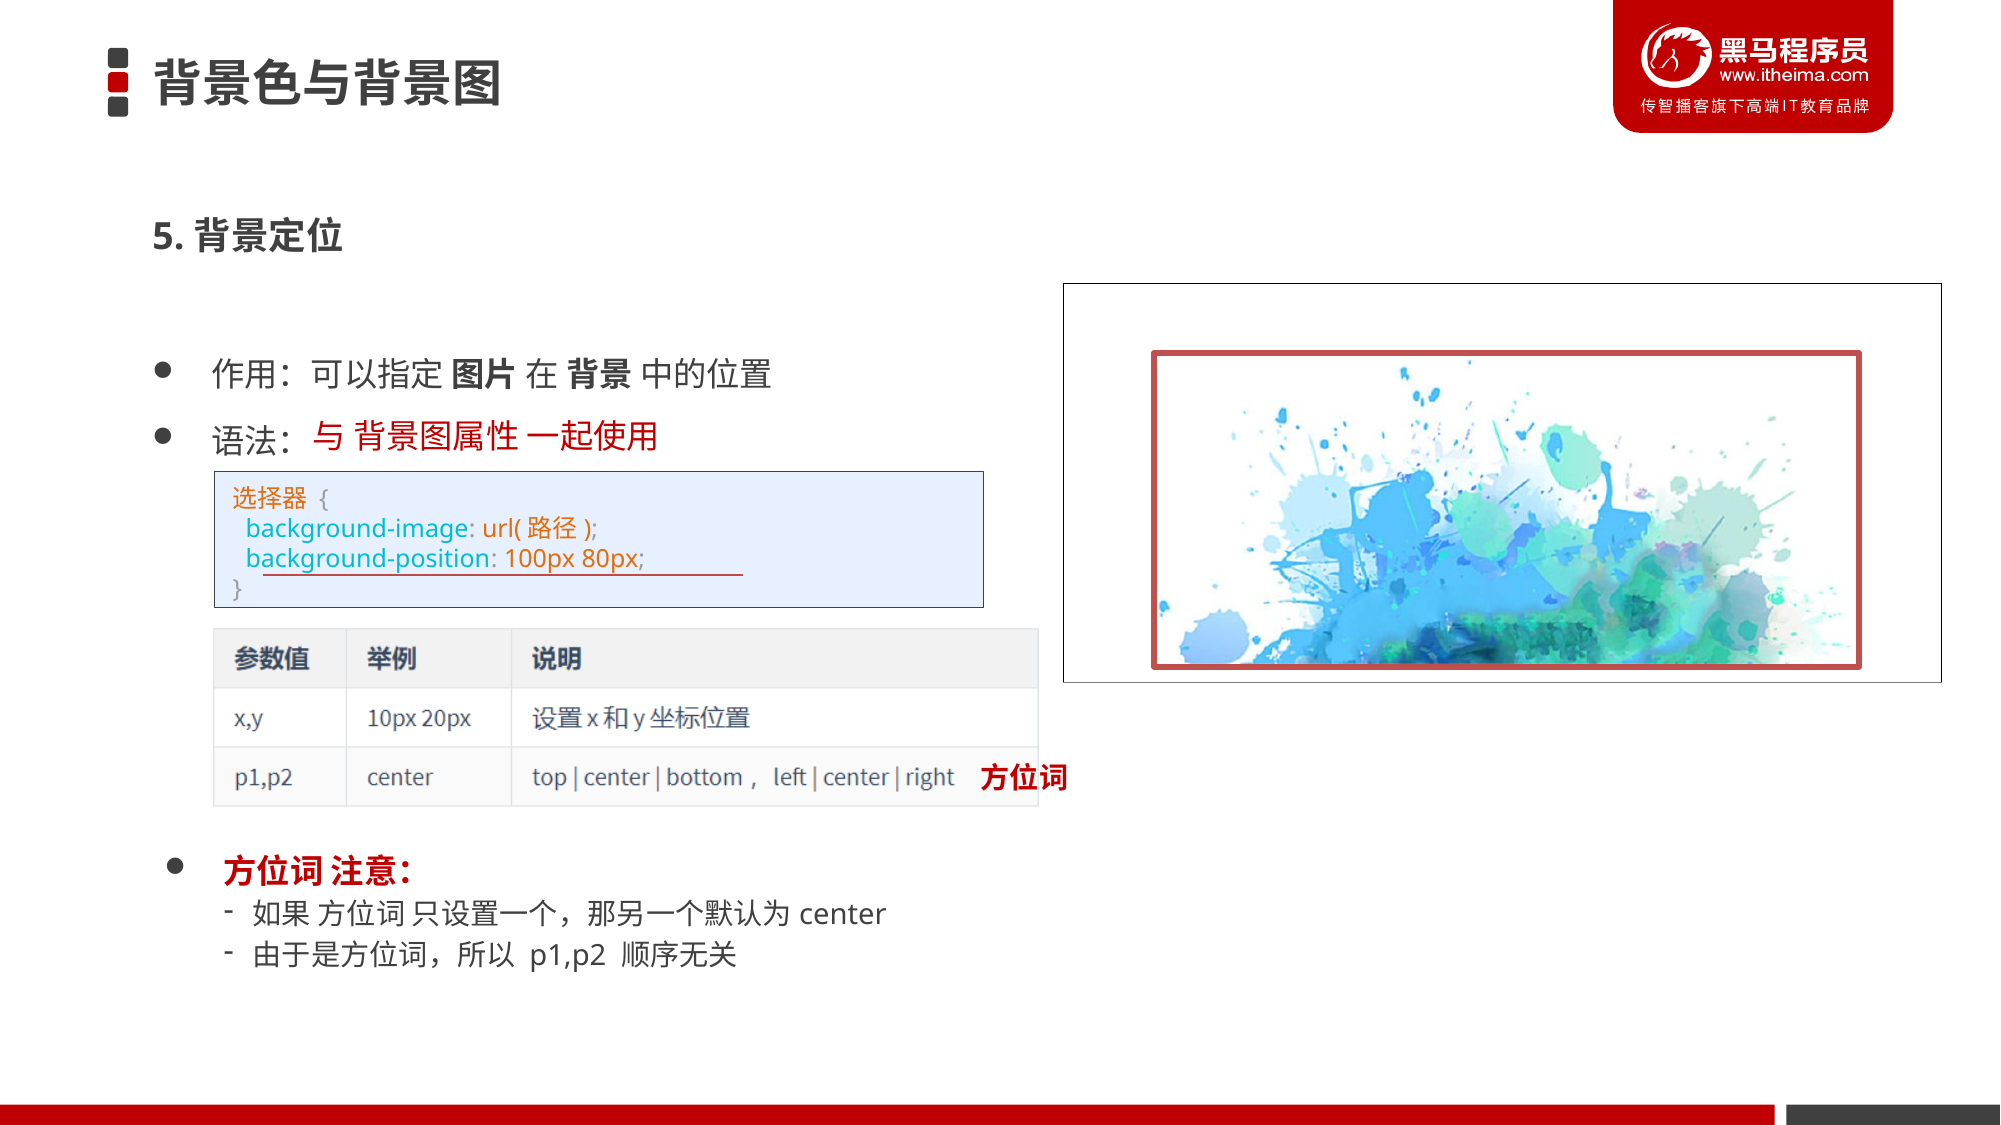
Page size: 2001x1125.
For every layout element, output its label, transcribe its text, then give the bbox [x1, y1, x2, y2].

text_box 方位词 注意： 如果 方位词 只设置一个，那另一个默认为center 由于是方位词，所以 p1,p2 顺序无关 [149, 822, 1085, 1029]
title 背景色与背景图 [137, 38, 1577, 124]
picture [1059, 280, 1944, 684]
list 作用：可以指定 图片 在 背景 中的位置 语法： [137, 326, 876, 533]
text_box 与 背景图属性 一起使用 [297, 407, 675, 463]
text_box 方位词 [1043, 751, 1084, 802]
picture [212, 627, 1040, 808]
picture [1616, 11, 1894, 125]
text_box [214, 471, 984, 612]
list 5.背景定位 [137, 192, 1753, 277]
